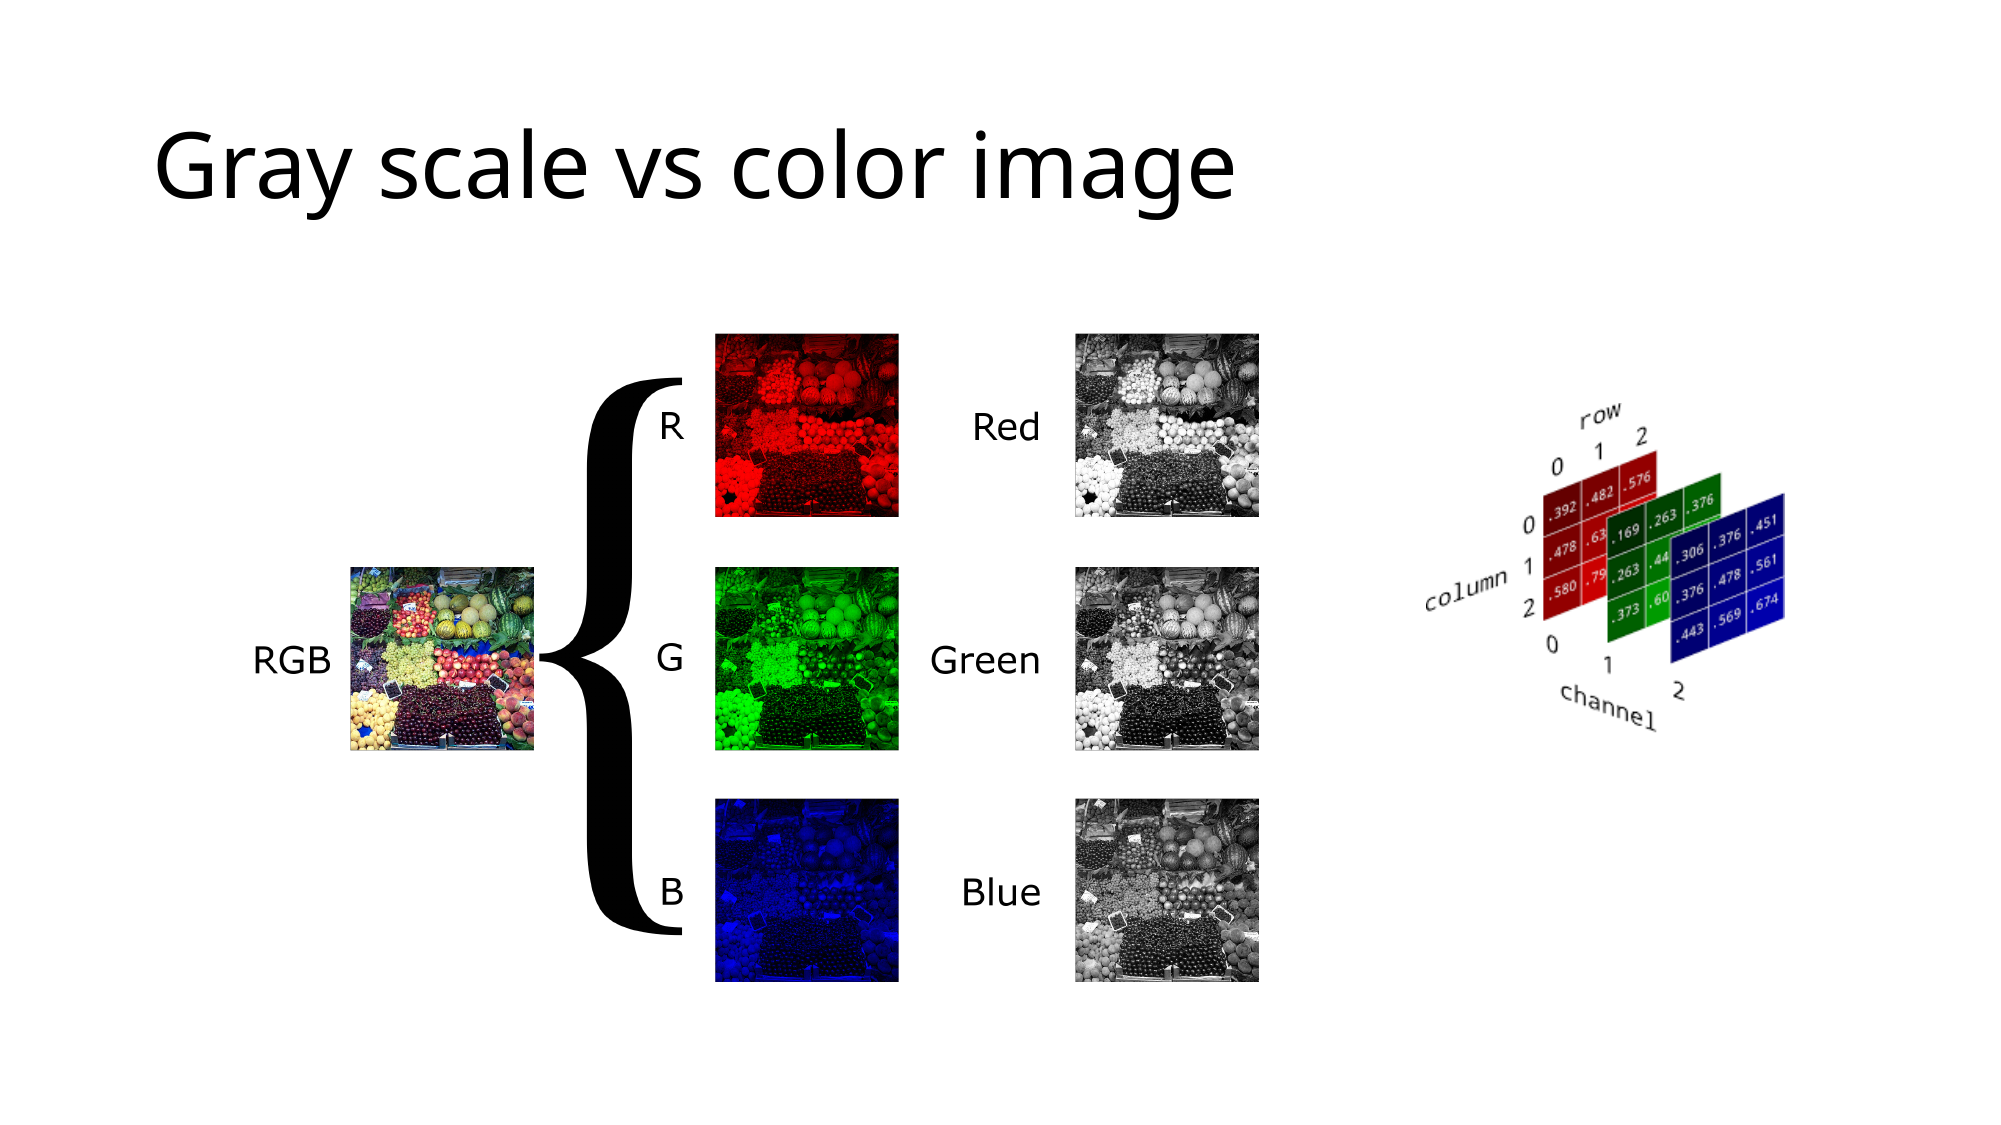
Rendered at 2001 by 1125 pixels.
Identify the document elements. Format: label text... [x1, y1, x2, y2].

title Gray scale vs color image [137, 59, 1863, 278]
picture [1426, 403, 1785, 748]
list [218, 295, 1303, 1009]
